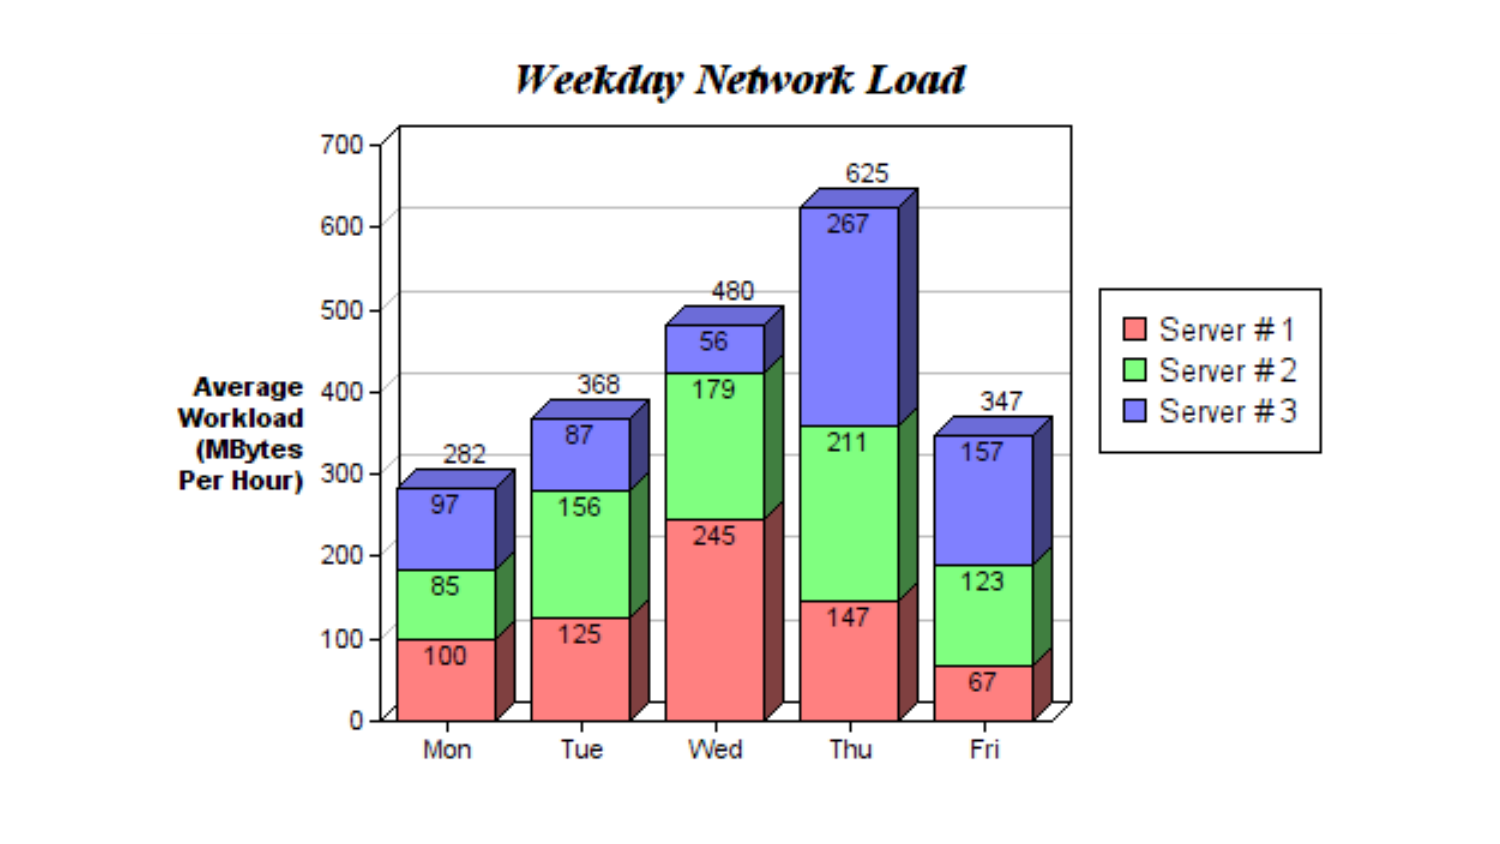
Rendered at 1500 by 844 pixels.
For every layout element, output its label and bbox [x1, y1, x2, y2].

picture [140, 32, 1397, 812]
